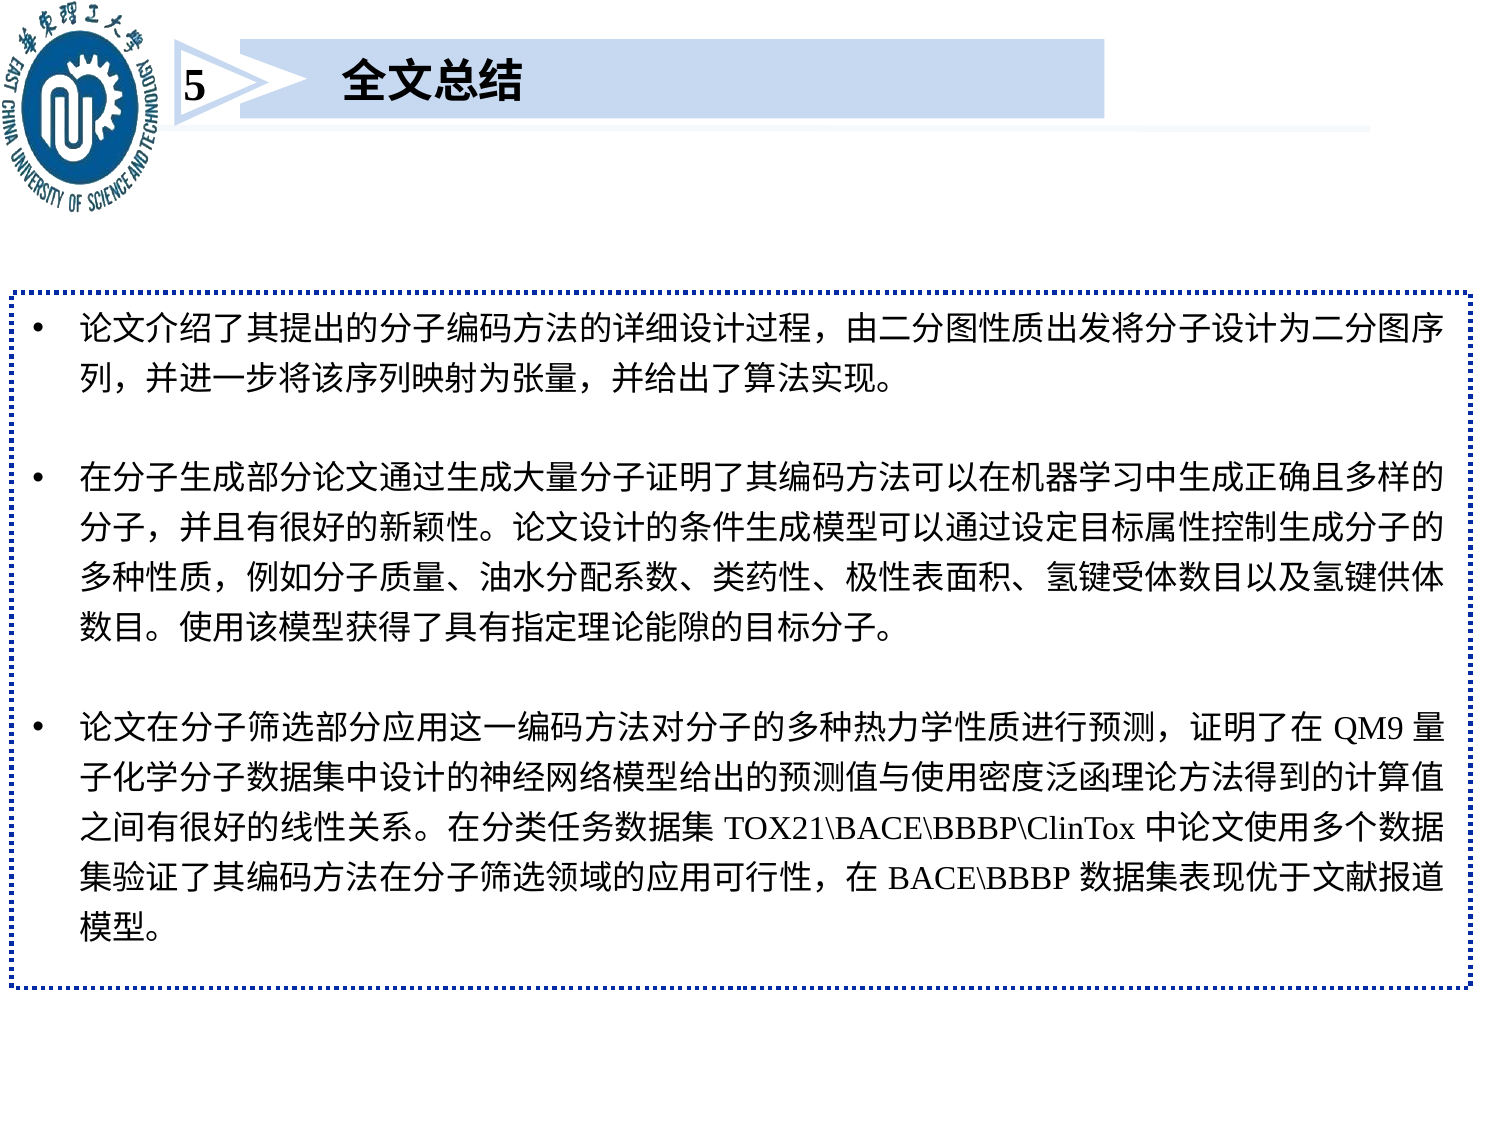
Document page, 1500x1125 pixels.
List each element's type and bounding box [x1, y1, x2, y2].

text_box [0, 0, 1371, 219]
text_box [0, 289, 1471, 988]
